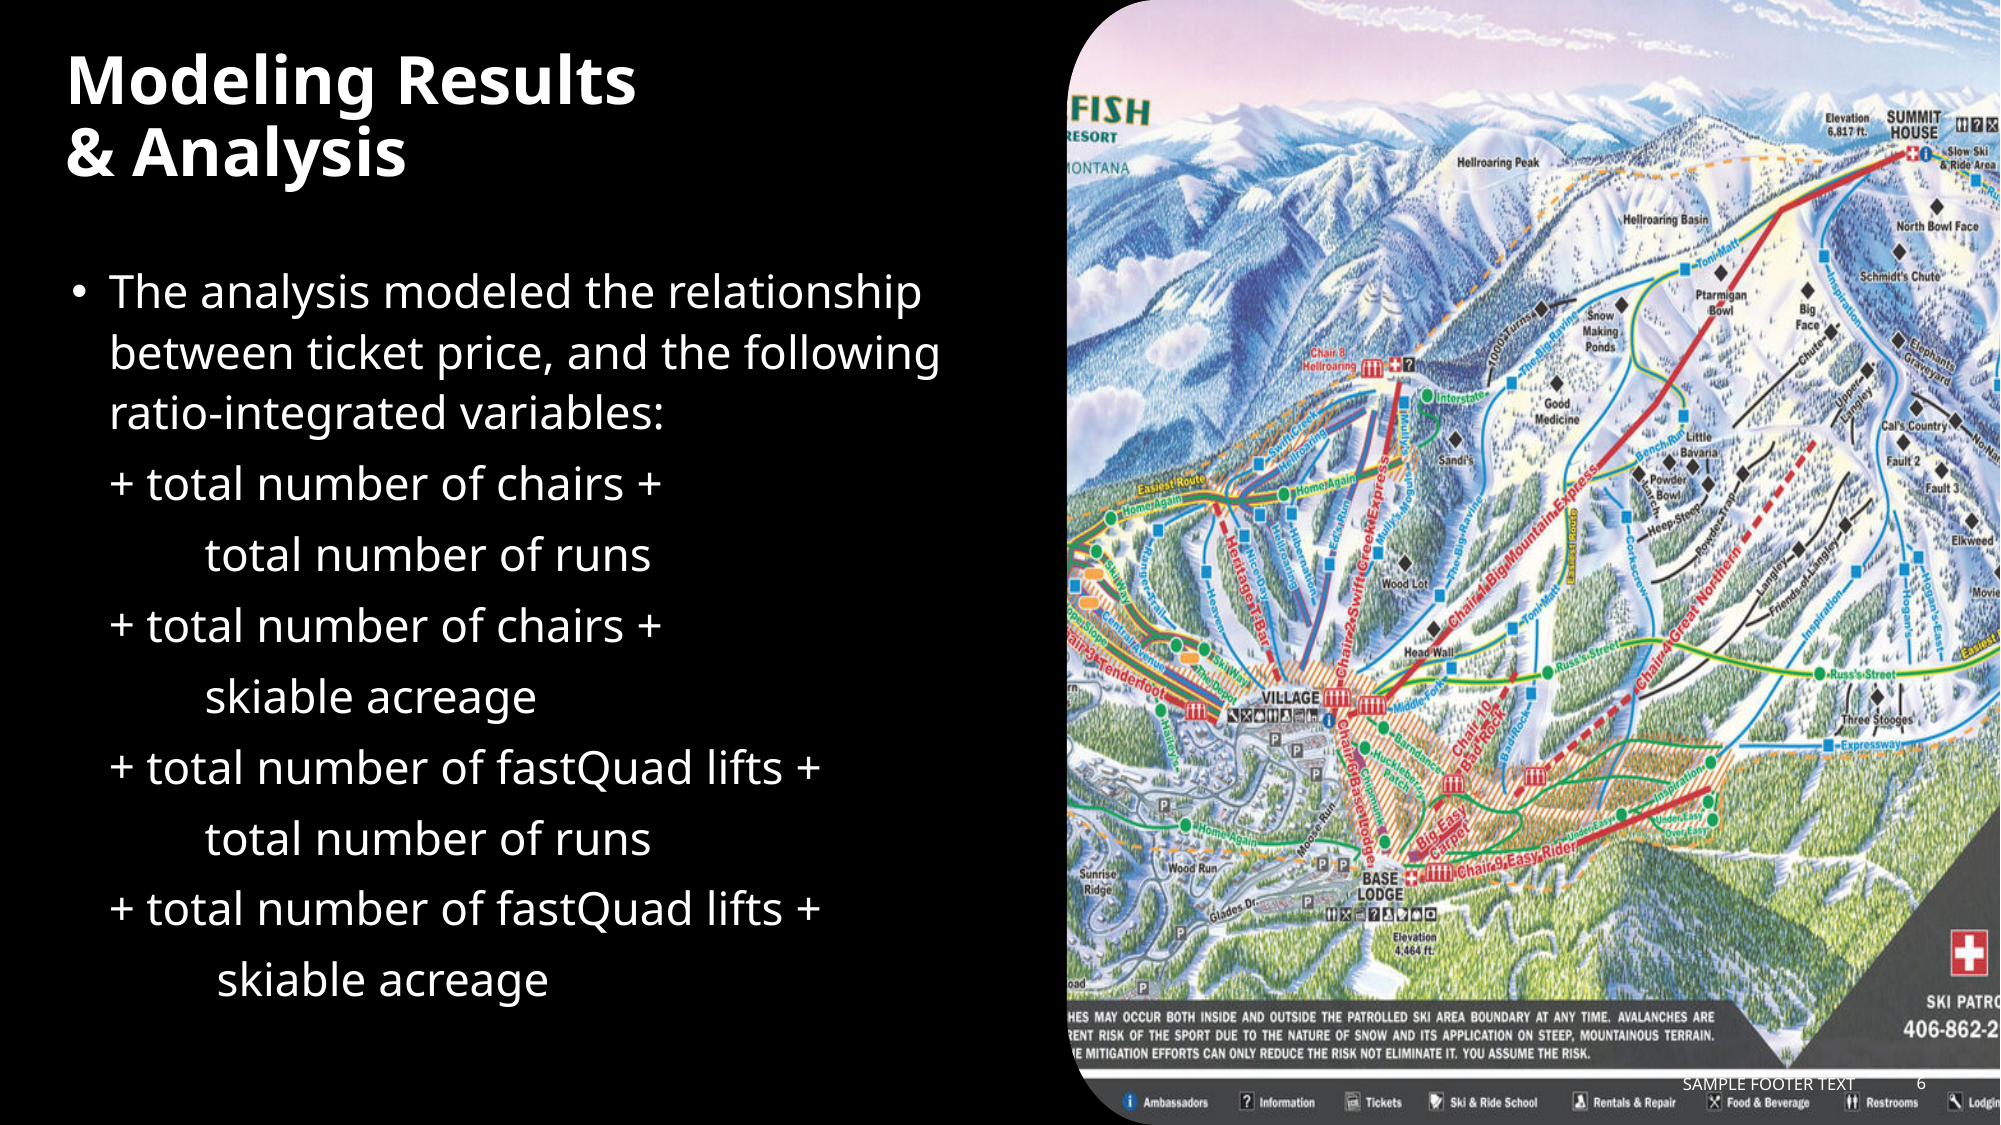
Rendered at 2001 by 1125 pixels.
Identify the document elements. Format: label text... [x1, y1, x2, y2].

text_box The analysis modeled the relationship between ticket price, and the following ratio-integrated variables: total number of chairs + total number of runs total number of chairs + skiable acreage total number of fastQuad lifts + total number of runs total number of fastQuad lifts + skiable acreage [56, 250, 1066, 834]
text_box [0, 0, 1066, 1125]
picture [1066, 0, 2001, 1125]
text_box Modeling Results & Analysis [50, 39, 711, 335]
